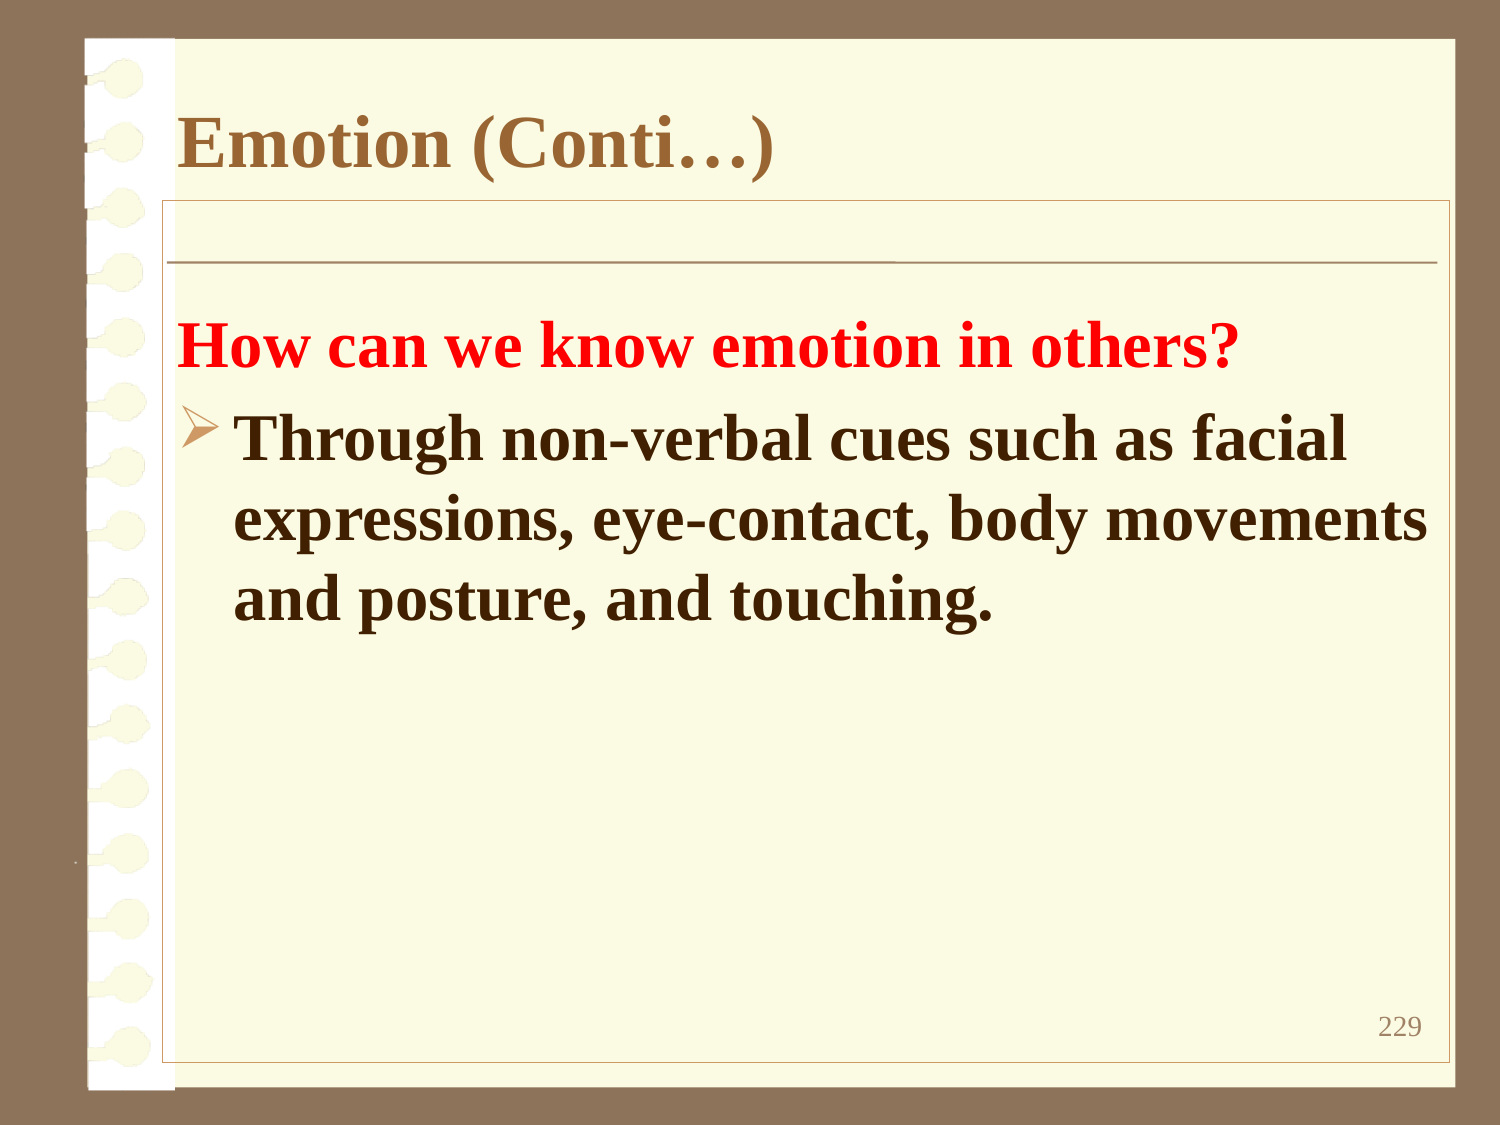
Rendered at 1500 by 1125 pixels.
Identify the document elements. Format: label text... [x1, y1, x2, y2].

title Emotion (Conti…) [162, 62, 1438, 200]
list How can we know emotion in others? Through non-verbal cues such as facial expressions, eye-contact, body movements and posture, and touching. [162, 200, 1450, 1063]
slide_number 229 [1124, 999, 1438, 1076]
